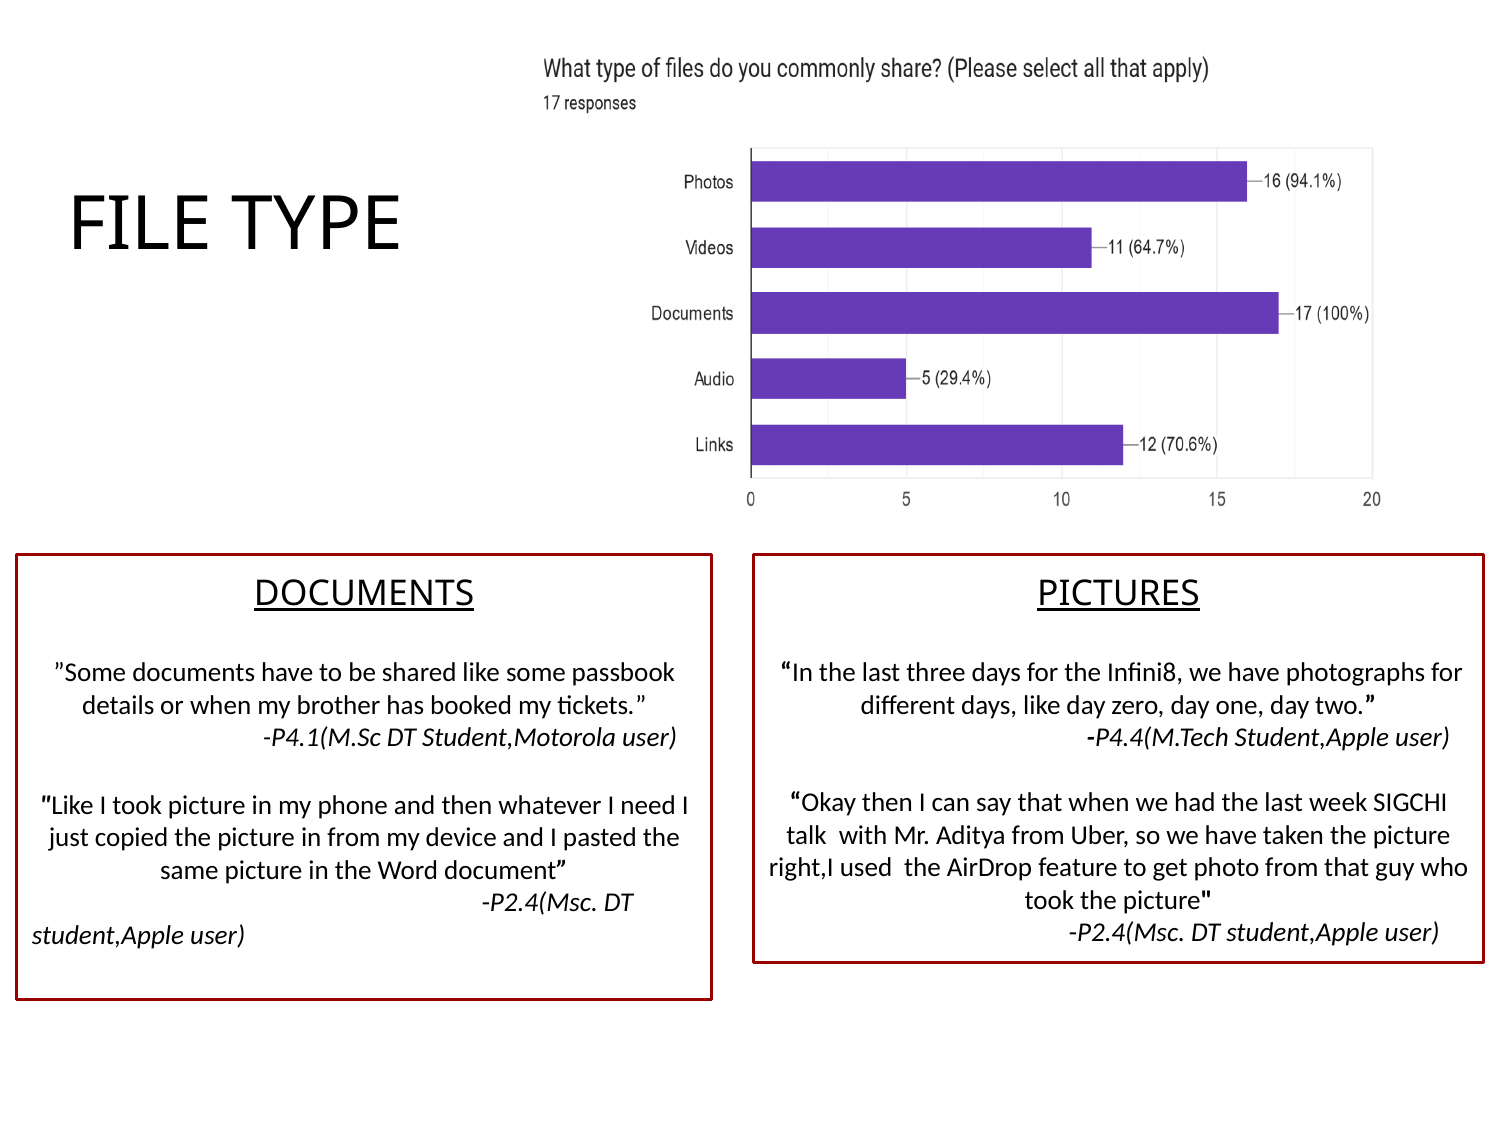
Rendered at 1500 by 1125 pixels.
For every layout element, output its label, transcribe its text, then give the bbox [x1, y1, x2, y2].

text_box FILE TYPE [52, 159, 474, 358]
picture [543, 12, 1411, 533]
text_box PICTURES “In the last three days for the Infini8, we have photographs for different days, like day zero, day one, day two.” -P4.4(M.Tech Student,Apple user) “Okay then I can say that when we had the last week SIGCHI talk with Mr. Aditya from Uber, so we have taken the picture right,I used the AirDrop feature to get photo from that guy who took the picture" -P2.4(Msc. DT student,Apple user) [753, 554, 1484, 963]
text_box DOCUMENTS ”Some documents have to be shared like some passbook details or when my brother has booked my tickets.” -P4.1(M.Sc DT Student,Motorola user) "Like I took picture in my phone and then whatever I need I just copied the picture in from my device and I pasted the same picture in the Word document” -P2.4(Msc. DT student,Apple user) [16, 554, 712, 1000]
